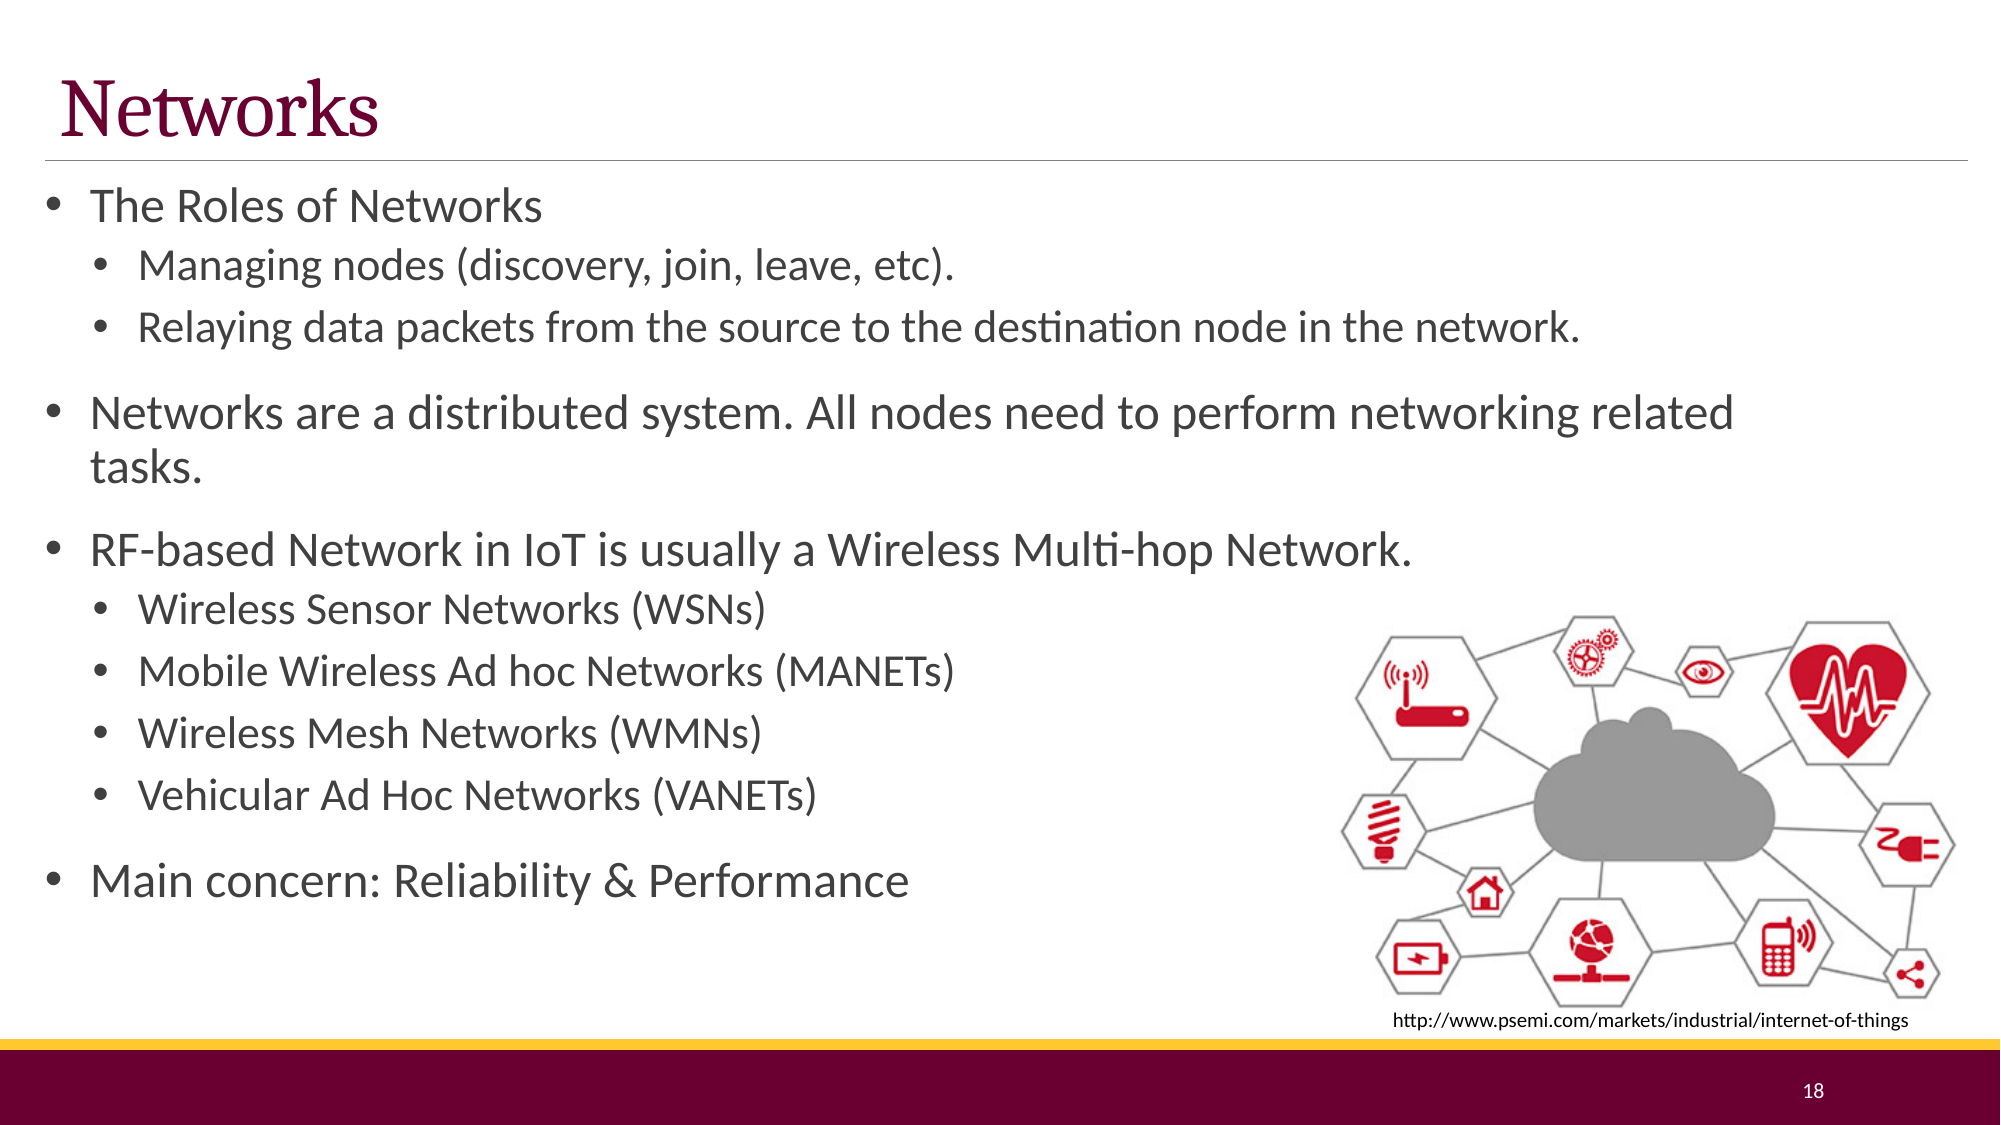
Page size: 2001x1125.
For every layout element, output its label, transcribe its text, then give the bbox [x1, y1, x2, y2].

slide_number 18 [1624, 1059, 1840, 1120]
text_box http://www.psemi.com/markets/industrial/internet-of-things [1378, 1034, 1946, 1040]
title Networks [44, 47, 1969, 161]
list The Roles of Networks Managing nodes (discovery, join, leave, etc). Relaying data packets from the source to the destination node in the network. Networks are a distributed system. All nodes need to perform networking related tasks. RF-based Network in IoT is usually a Wireless Multi-hop Network. Wireless Sensor Networks (WSNs) Mobile Wireless Ad hoc Networks (MANETs) Wireless Mesh Networks (WMNs) Vehicular Ad Hoc Networks (VANETs) Main concern: Reliability & Performance [44, 171, 1768, 1015]
picture [1315, 603, 1983, 1026]
